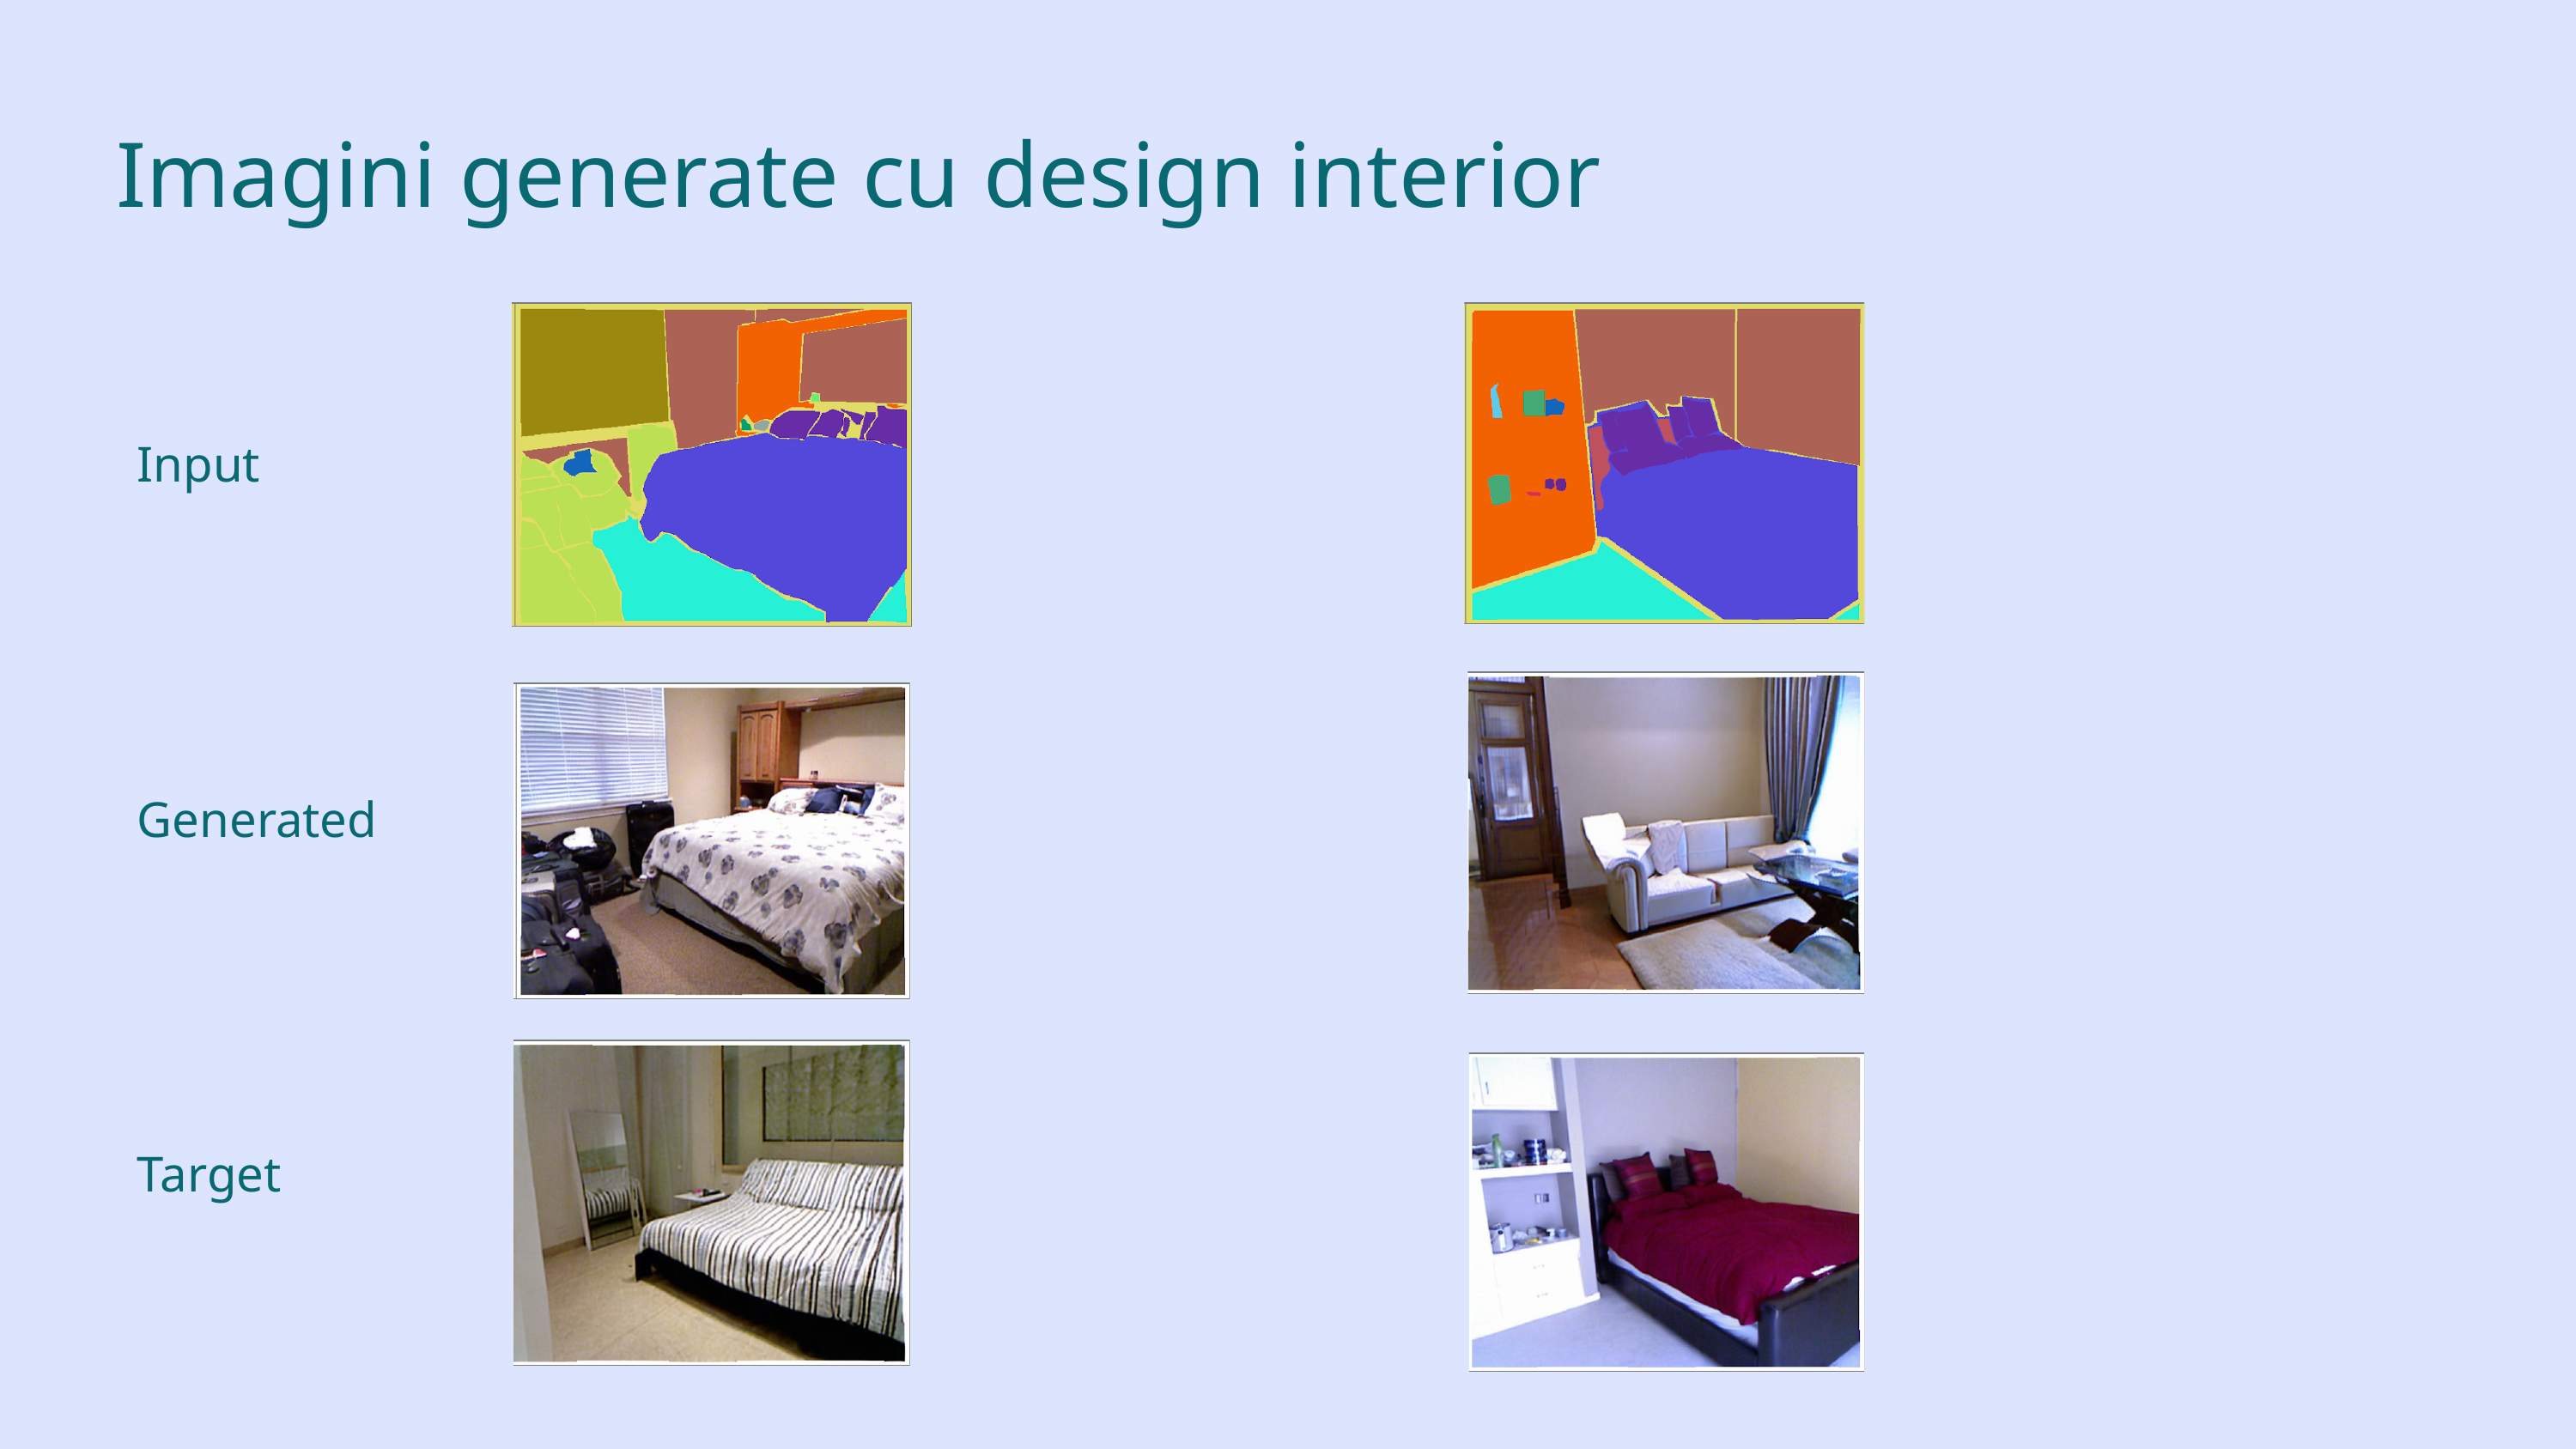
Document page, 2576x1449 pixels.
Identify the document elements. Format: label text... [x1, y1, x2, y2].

text_box Target [118, 1133, 441, 1269]
picture [1464, 302, 1865, 624]
picture [1467, 670, 1865, 994]
text_box Input [118, 424, 507, 502]
text_box Generated [118, 779, 441, 857]
picture [1468, 1052, 1865, 1372]
title Imagini generate cu design interior [96, 58, 1836, 300]
picture [513, 682, 910, 1000]
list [511, 302, 913, 627]
picture [513, 1040, 910, 1366]
